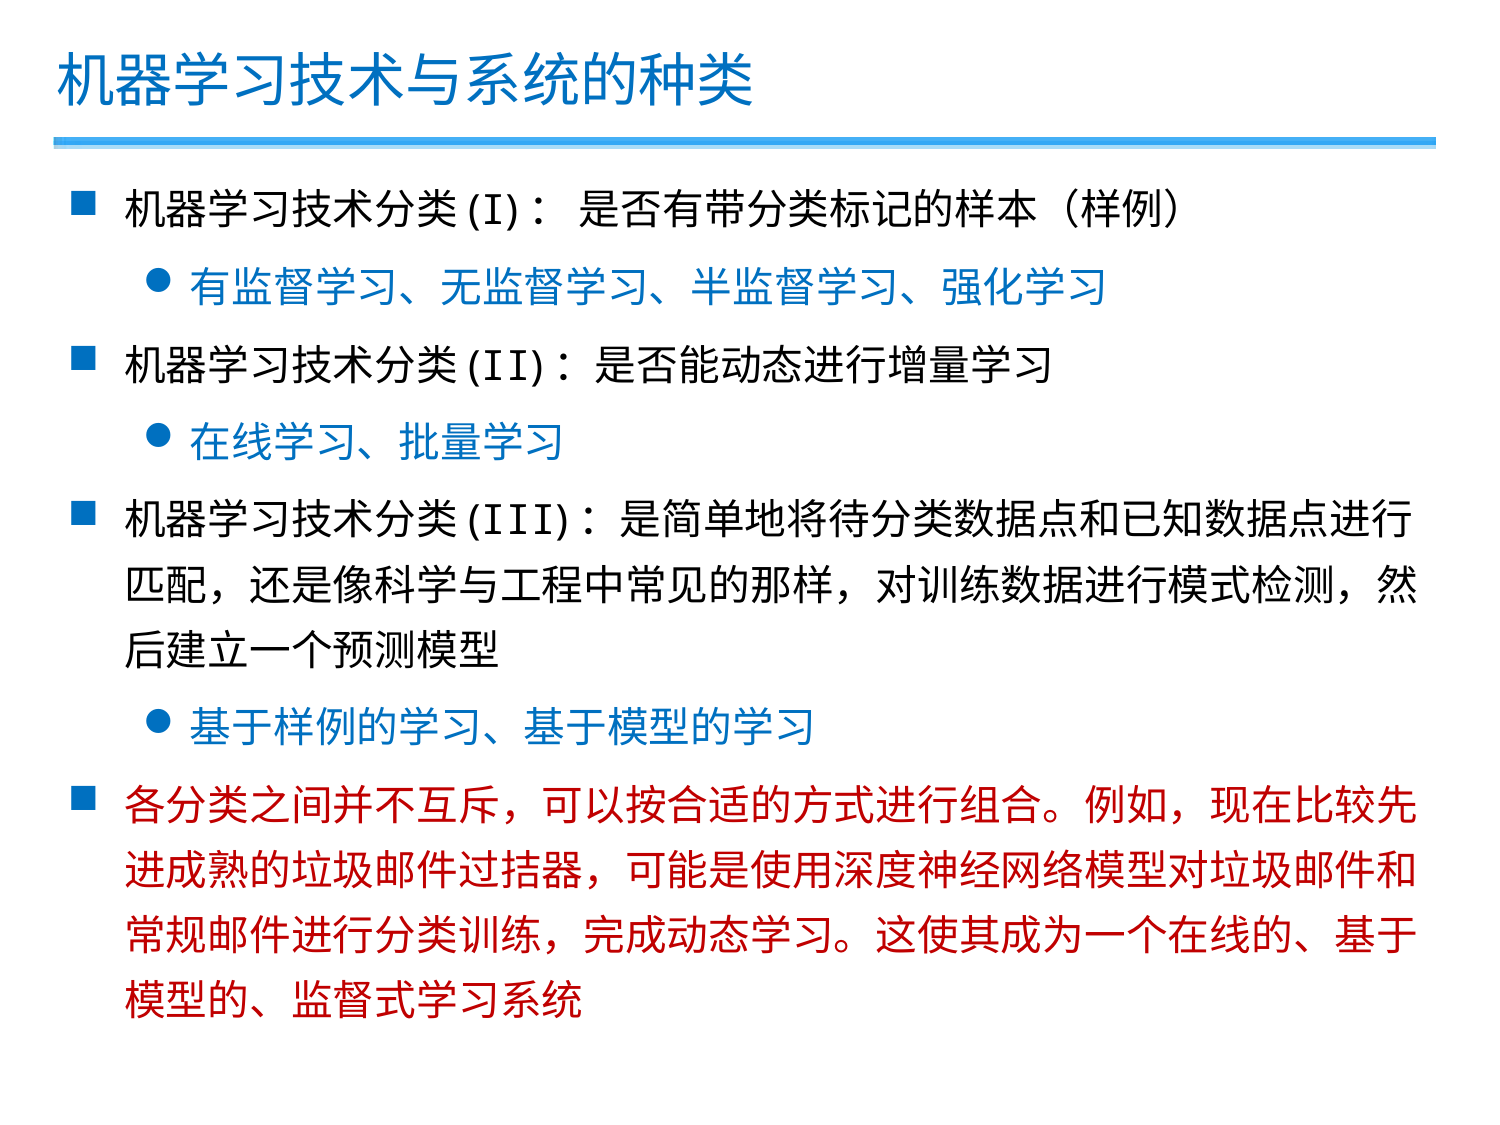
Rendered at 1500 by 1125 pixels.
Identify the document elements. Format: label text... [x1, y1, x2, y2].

list 机器学习技术分类(I)： 是否有带分类标记的样本（样例） 有监督学习、无监督学习、半监督学习、强化学习 机器学习技术分类(II)：是否能动态进行增量学习 在线学习、批量学习 机器学习技术分类(III)：是简单地将待分类数据点和已知数据点进行匹配，还是像科学与工程中常见的那样，对训练数据进行模式检测，然后建立一个预测模型 基于样例的学习、基于模型的学习 各分类之间并不互斥，可以按合适的方式进行组合。例如，现在比较先进成熟的垃圾邮件过拮器，可能是使用深度神经网络模型对垃圾邮件和常规邮件进行分类训练，完成动态学习。这使其成为一个在线的、基于模型的、监督式学习系统 [53, 160, 1447, 1071]
picture [53, 137, 1436, 149]
list 机器学习技术与系统的种类 [41, 31, 1459, 126]
